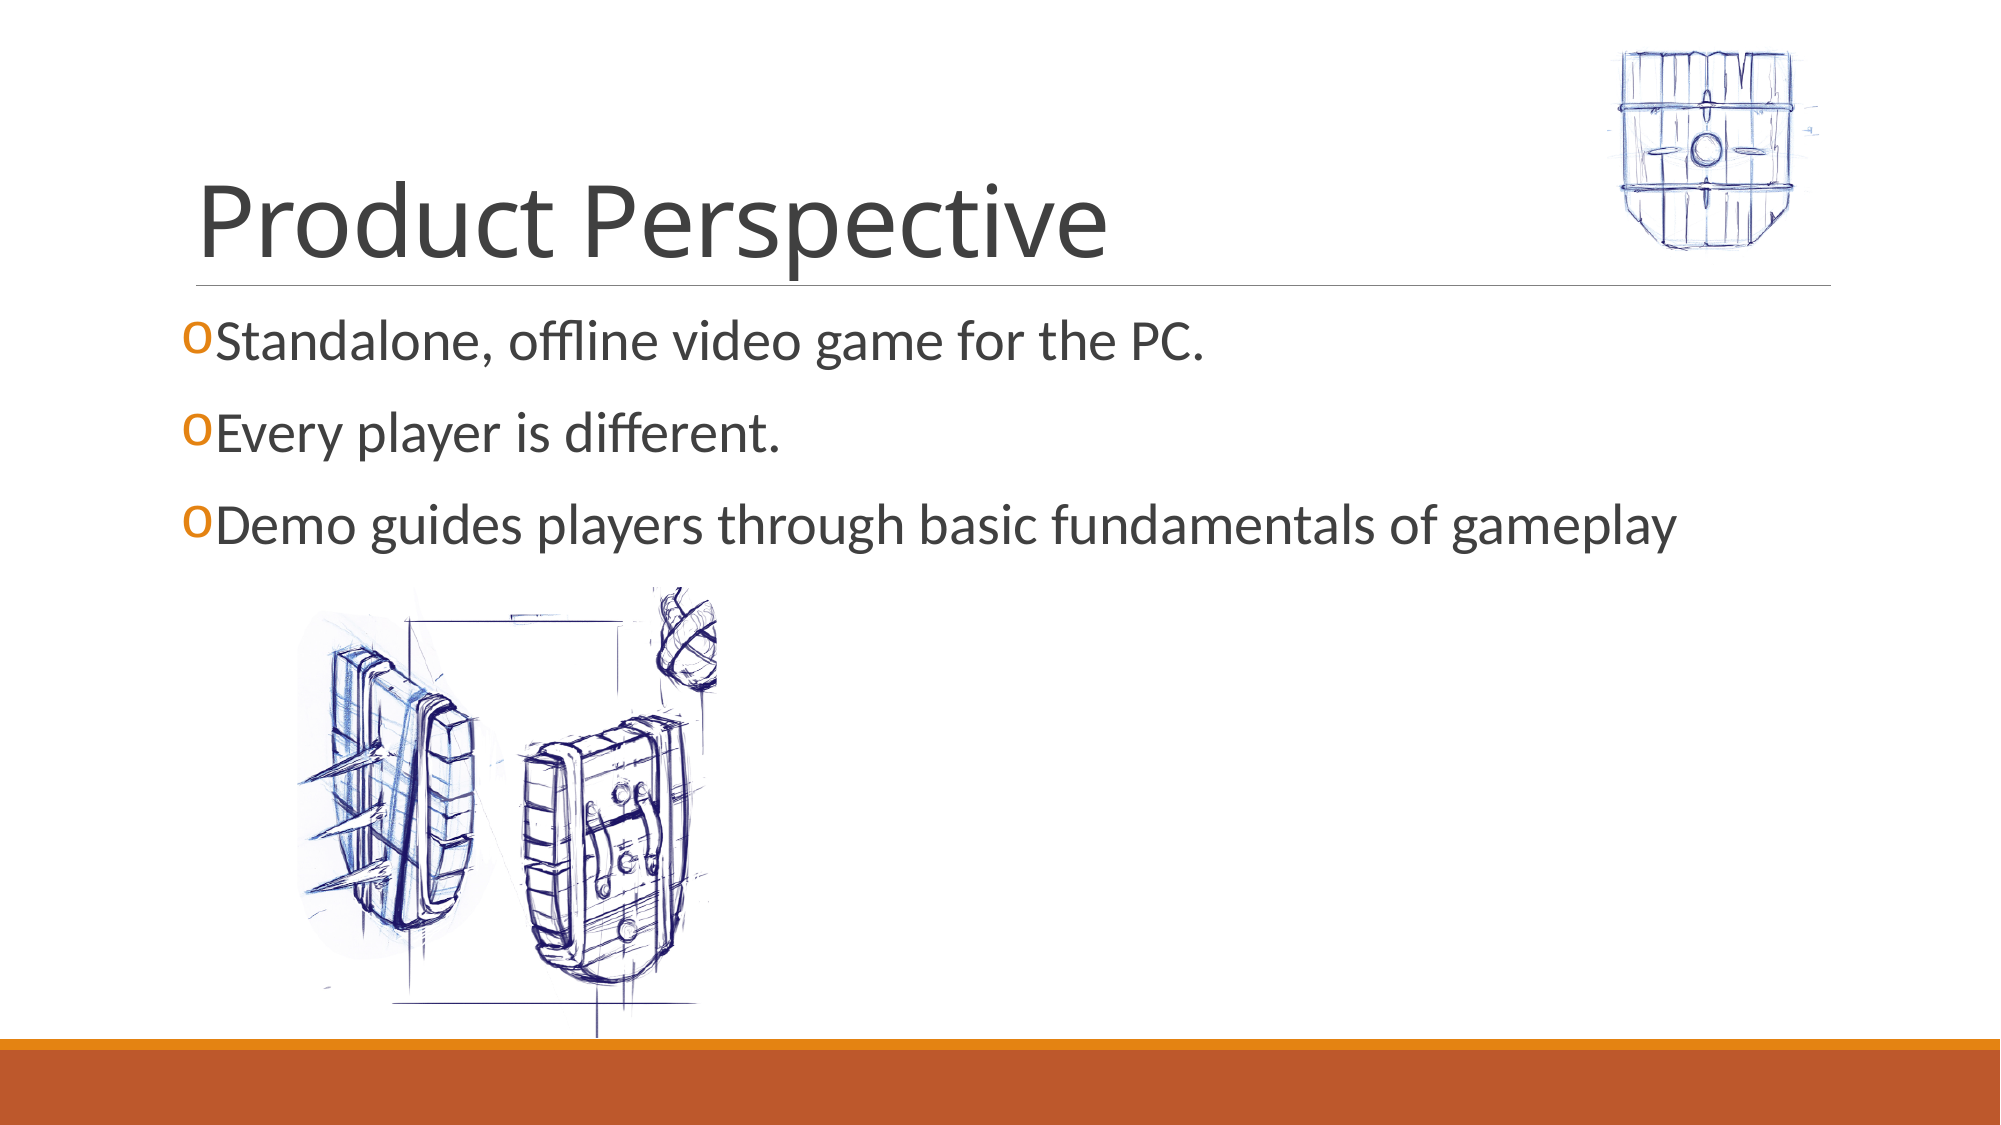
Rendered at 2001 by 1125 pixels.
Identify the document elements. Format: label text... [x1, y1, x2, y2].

picture [296, 586, 718, 1039]
title Product Perspective [180, 47, 1830, 285]
list Standalone, offline video game for the PC. Every player is different. Demo guides players through basic fundamentals of gameplay [180, 302, 1830, 963]
picture [1607, 46, 1820, 265]
